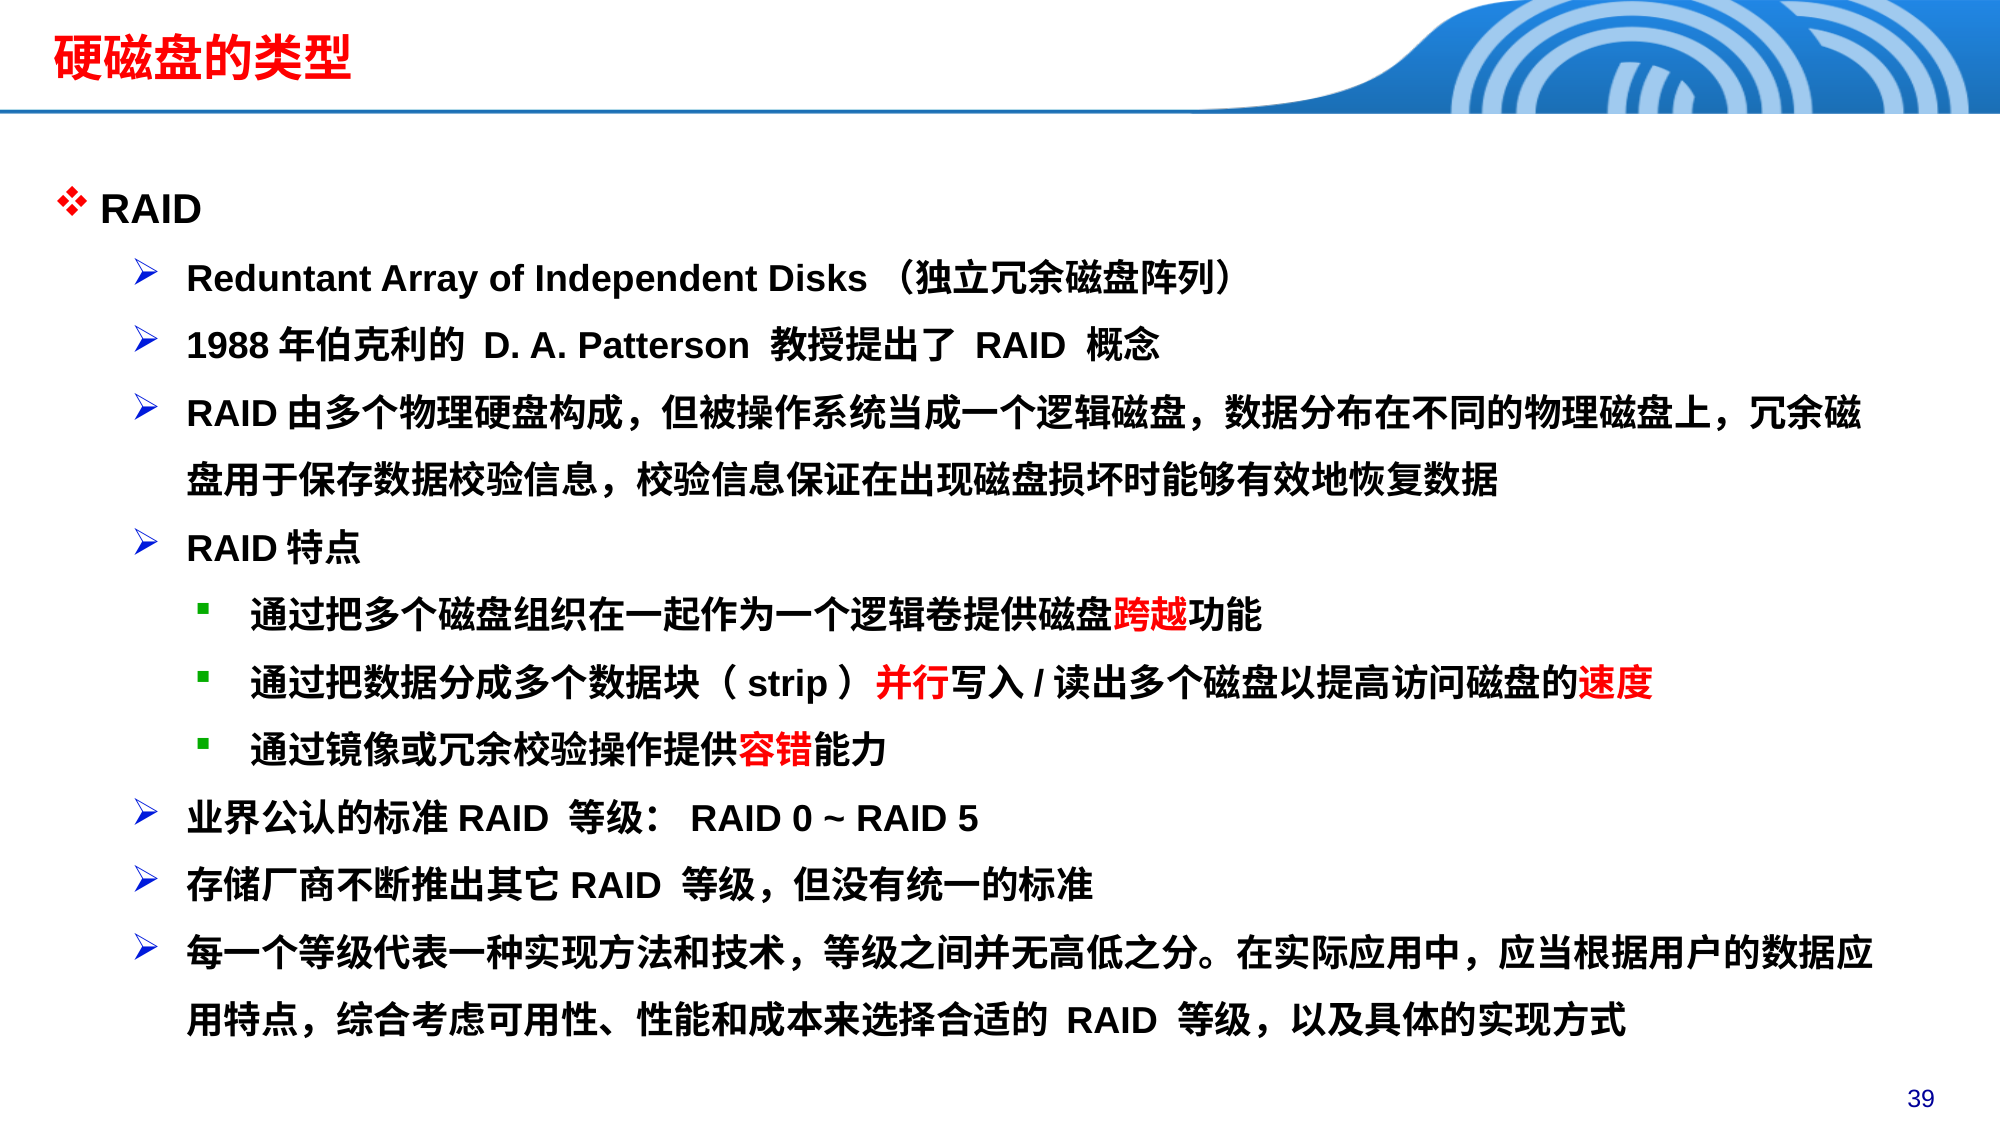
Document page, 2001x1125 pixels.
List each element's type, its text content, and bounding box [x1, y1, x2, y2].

title 硬磁盘的类型 [42, 30, 907, 93]
list RAID Reduntant Array of Independent Disks（独立冗余磁盘阵列） 1988年伯克利的 D. A. Patterson 教授提出了 RAID 概念 RAID由多个物理硬盘构成，但被操作系统当成一个逻辑磁盘，数据分布在不同的物理磁盘上，冗余磁盘用于保存数据校验信息，校验信息保证在出现磁盘损坏时能够有效地恢复数据 RAID特点 通过把多个磁盘组织在一起作为一个逻辑卷提供磁盘跨越功能 通过把数据分成多个数据块（strip）并行写入/读出多个磁盘以提高访问磁盘的速度 通过镜像或冗余校验操作提供容错能力 业界公认的标准RAID 等级：RAID 0 ~ RAID 5 存储厂商不断推出其它RAID 等级，但没有统一的标准 每一个等级代表一种实现方法和技术，等级之间并无高低之分。在实际应用中，应当根据用户的数据应用特点，综合考虑可用性、性能和成本来选择合适的 RAID 等级，以及具体的实现方式 [42, 151, 1887, 1055]
picture [0, 0, 2000, 114]
